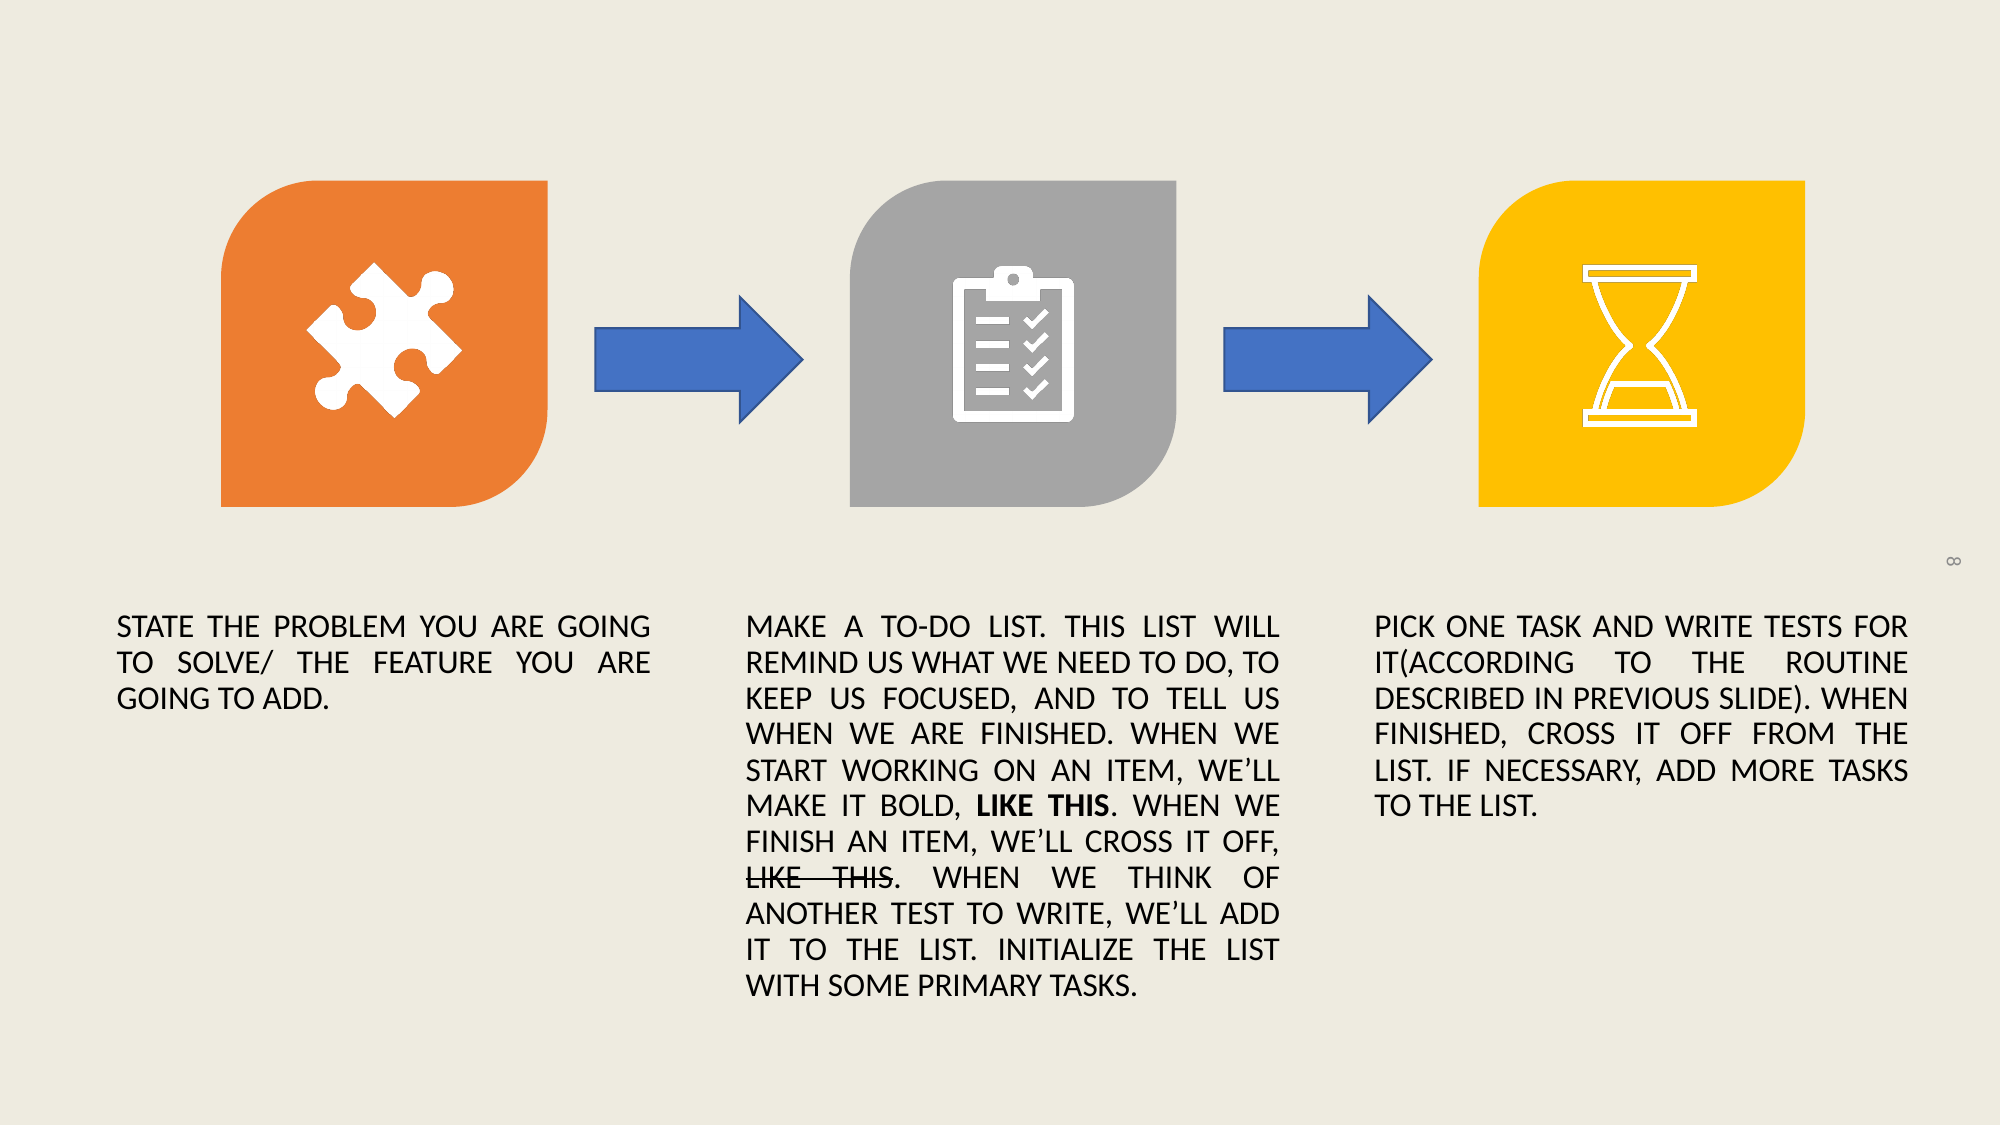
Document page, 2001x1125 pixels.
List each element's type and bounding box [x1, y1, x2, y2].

text_box [116, 180, 1910, 812]
text_box [0, 0, 2000, 1125]
